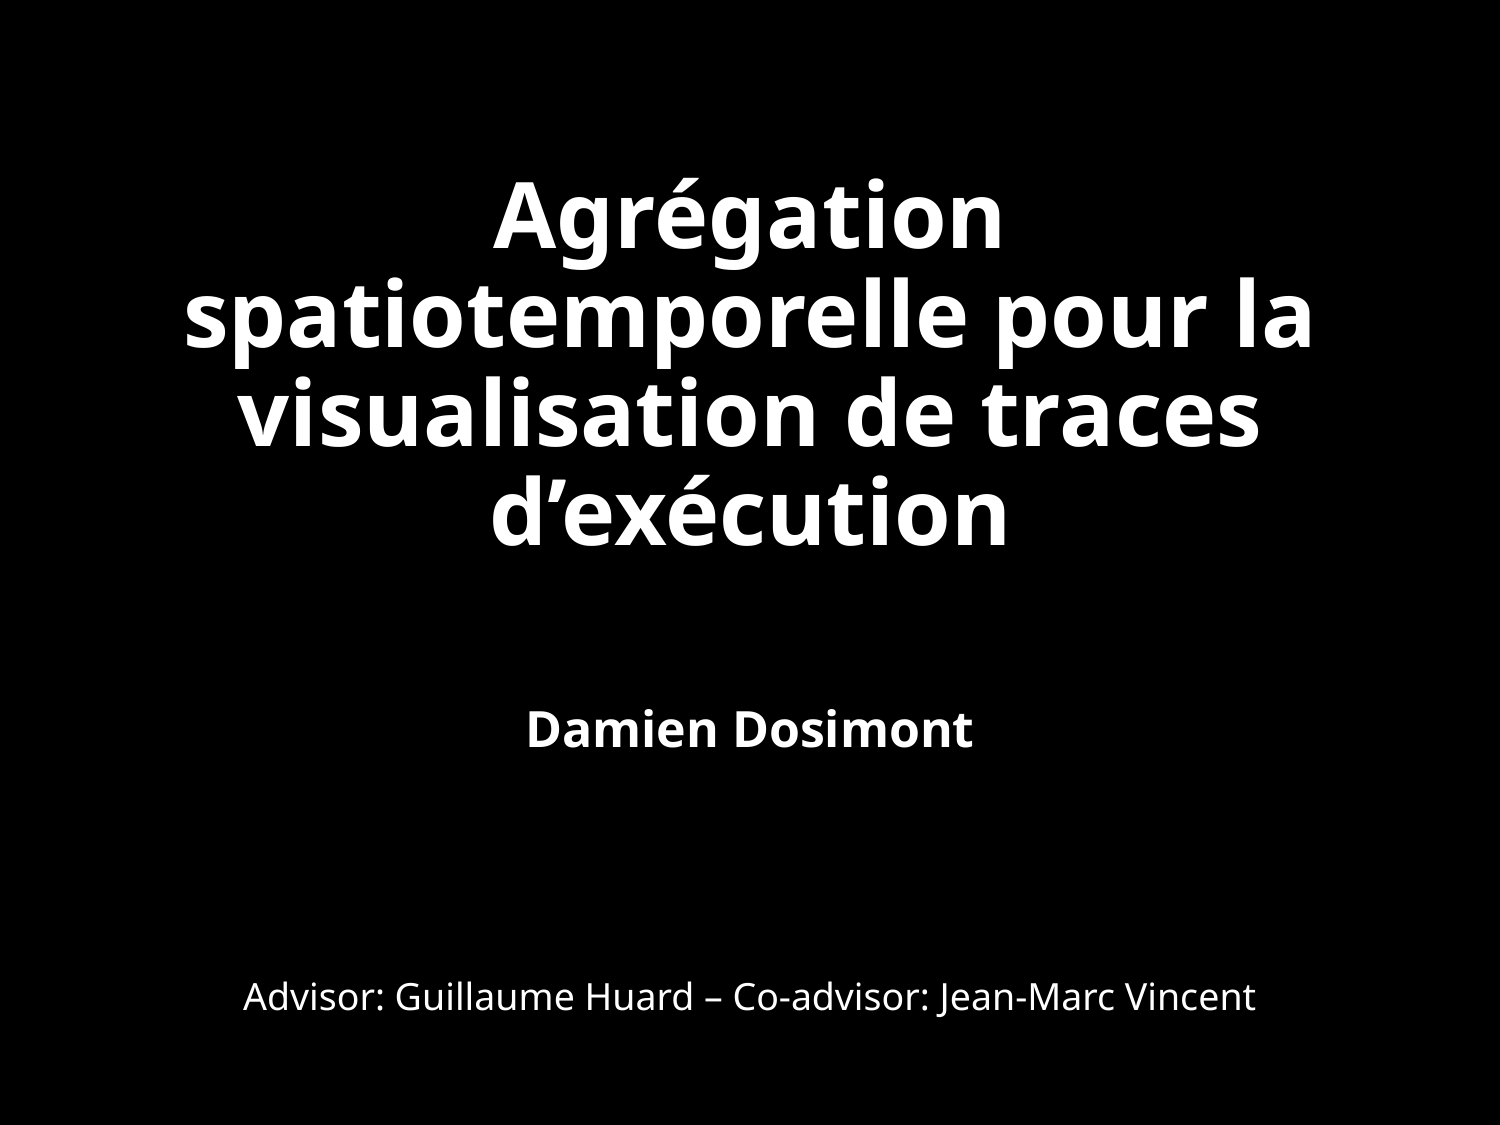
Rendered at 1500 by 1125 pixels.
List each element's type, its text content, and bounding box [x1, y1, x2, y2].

text_box Advisor: Guillaume Huard – Co-advisor: Jean-Marc Vincent [228, 965, 1272, 1026]
text_box [0, 0, 1500, 867]
text_box [0, 867, 1500, 1125]
title Agrégation spatiotemporelle pour la visualisation de traces d’exécution [92, 278, 1409, 573]
subtitle Damien Dosimont [187, 697, 1313, 901]
